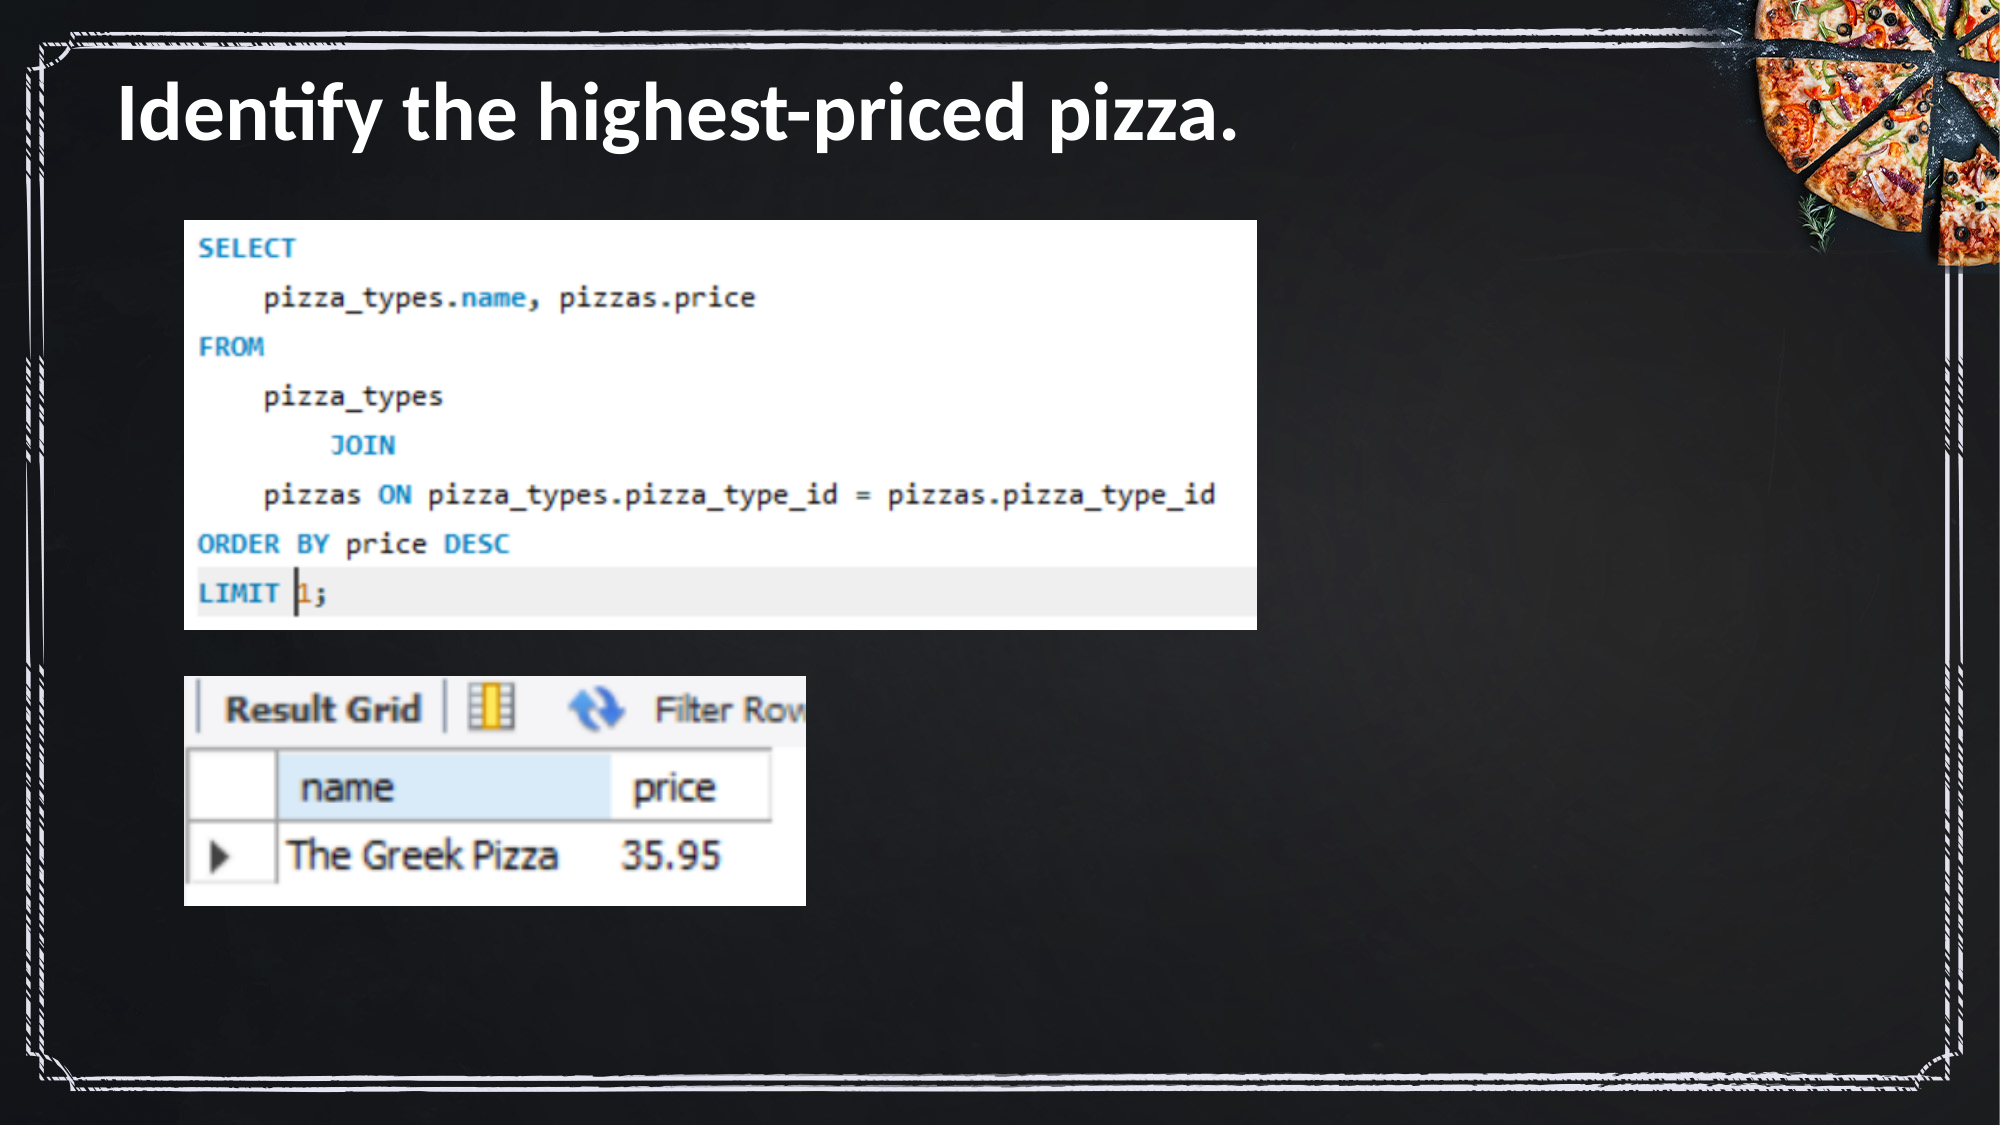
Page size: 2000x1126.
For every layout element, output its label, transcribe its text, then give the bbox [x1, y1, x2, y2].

title Identify the highest-priced pizza. [99, 41, 1900, 173]
picture [0, 0, 2000, 1125]
